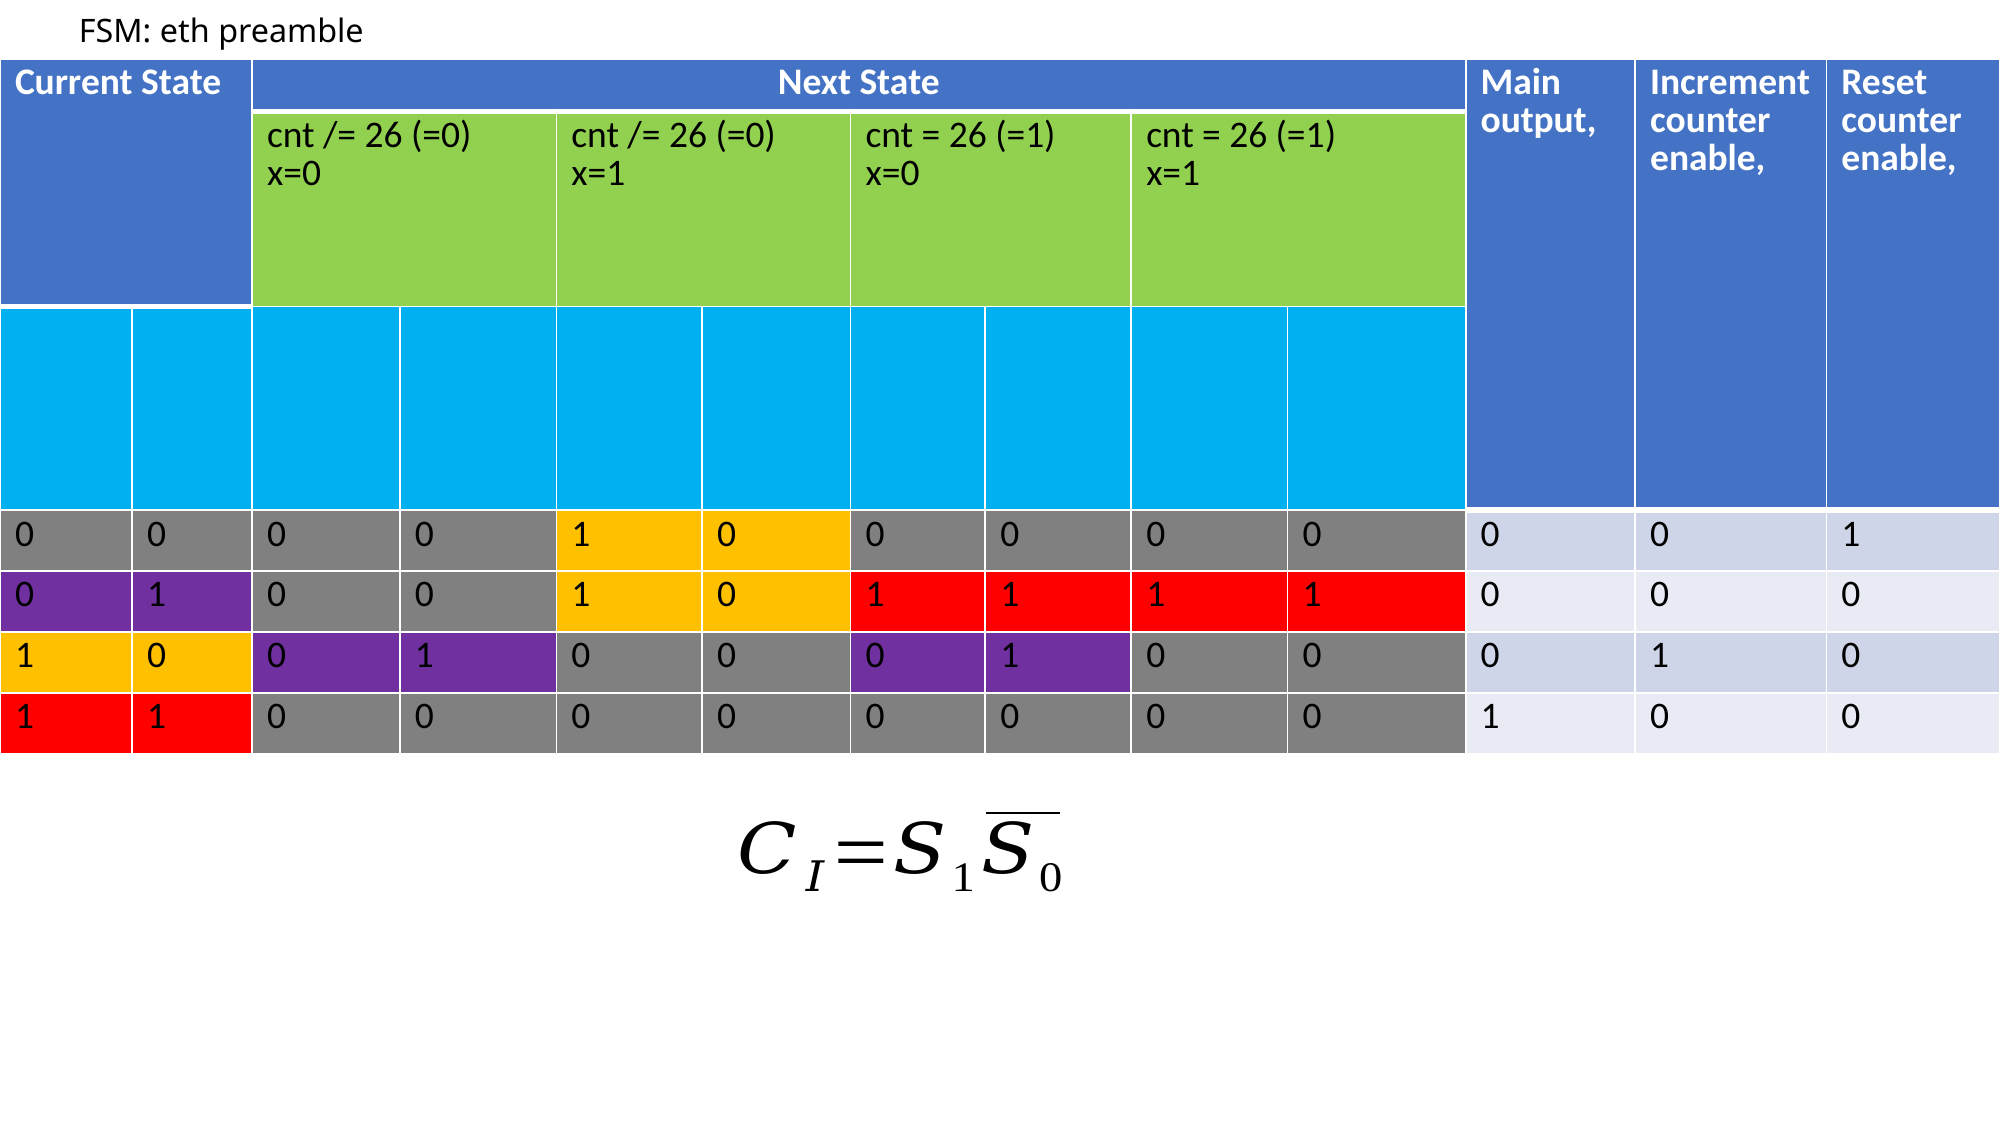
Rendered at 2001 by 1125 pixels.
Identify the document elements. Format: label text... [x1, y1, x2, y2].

title FSM: eth preamble [63, 3, 1412, 58]
